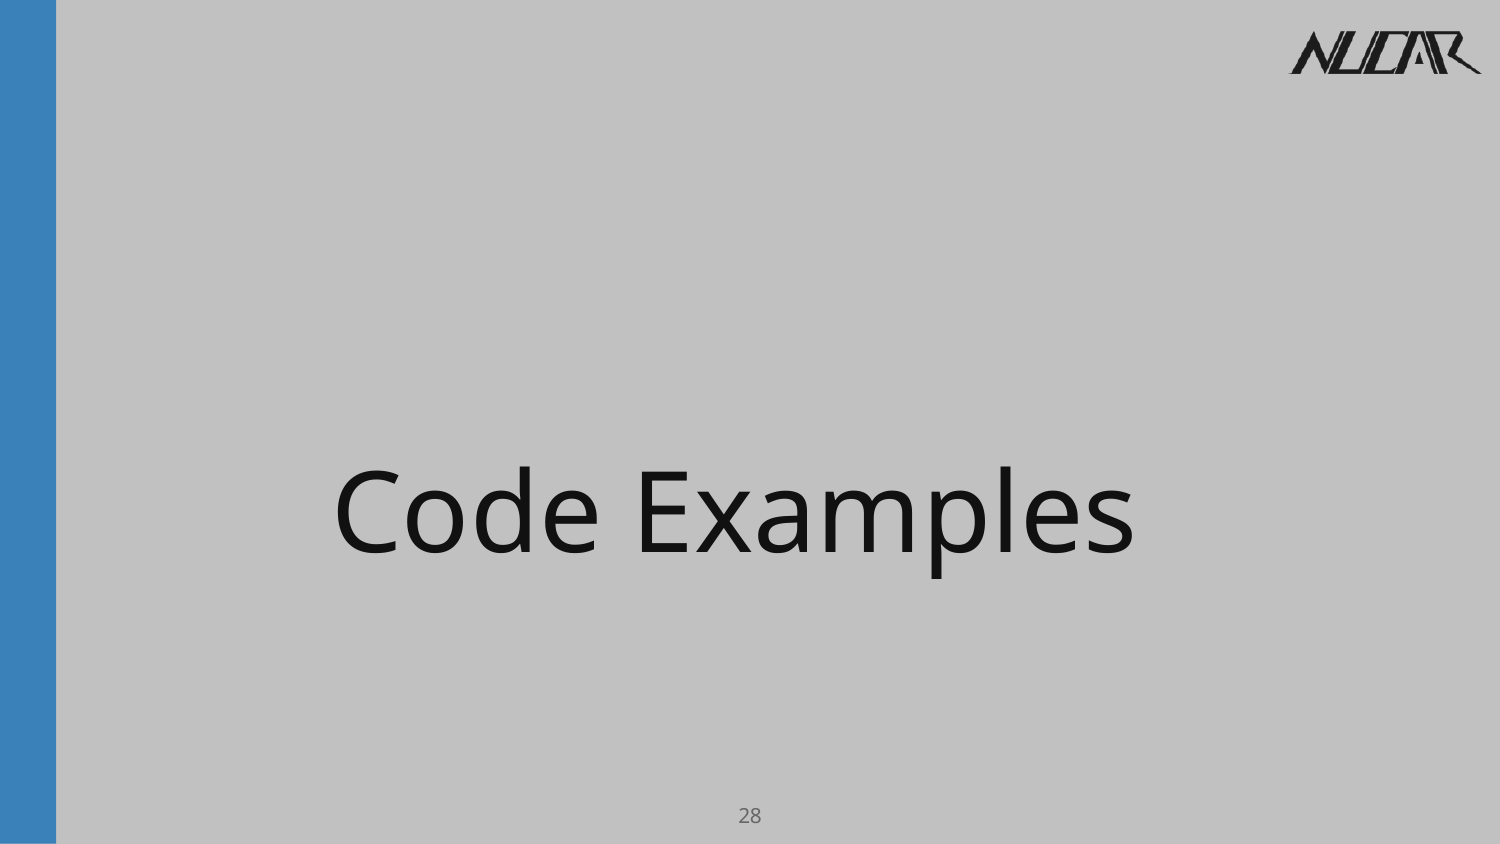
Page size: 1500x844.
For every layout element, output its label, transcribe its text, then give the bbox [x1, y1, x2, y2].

title Code Examples [155, 93, 1314, 591]
slide_number 28 [97, 789, 1403, 844]
